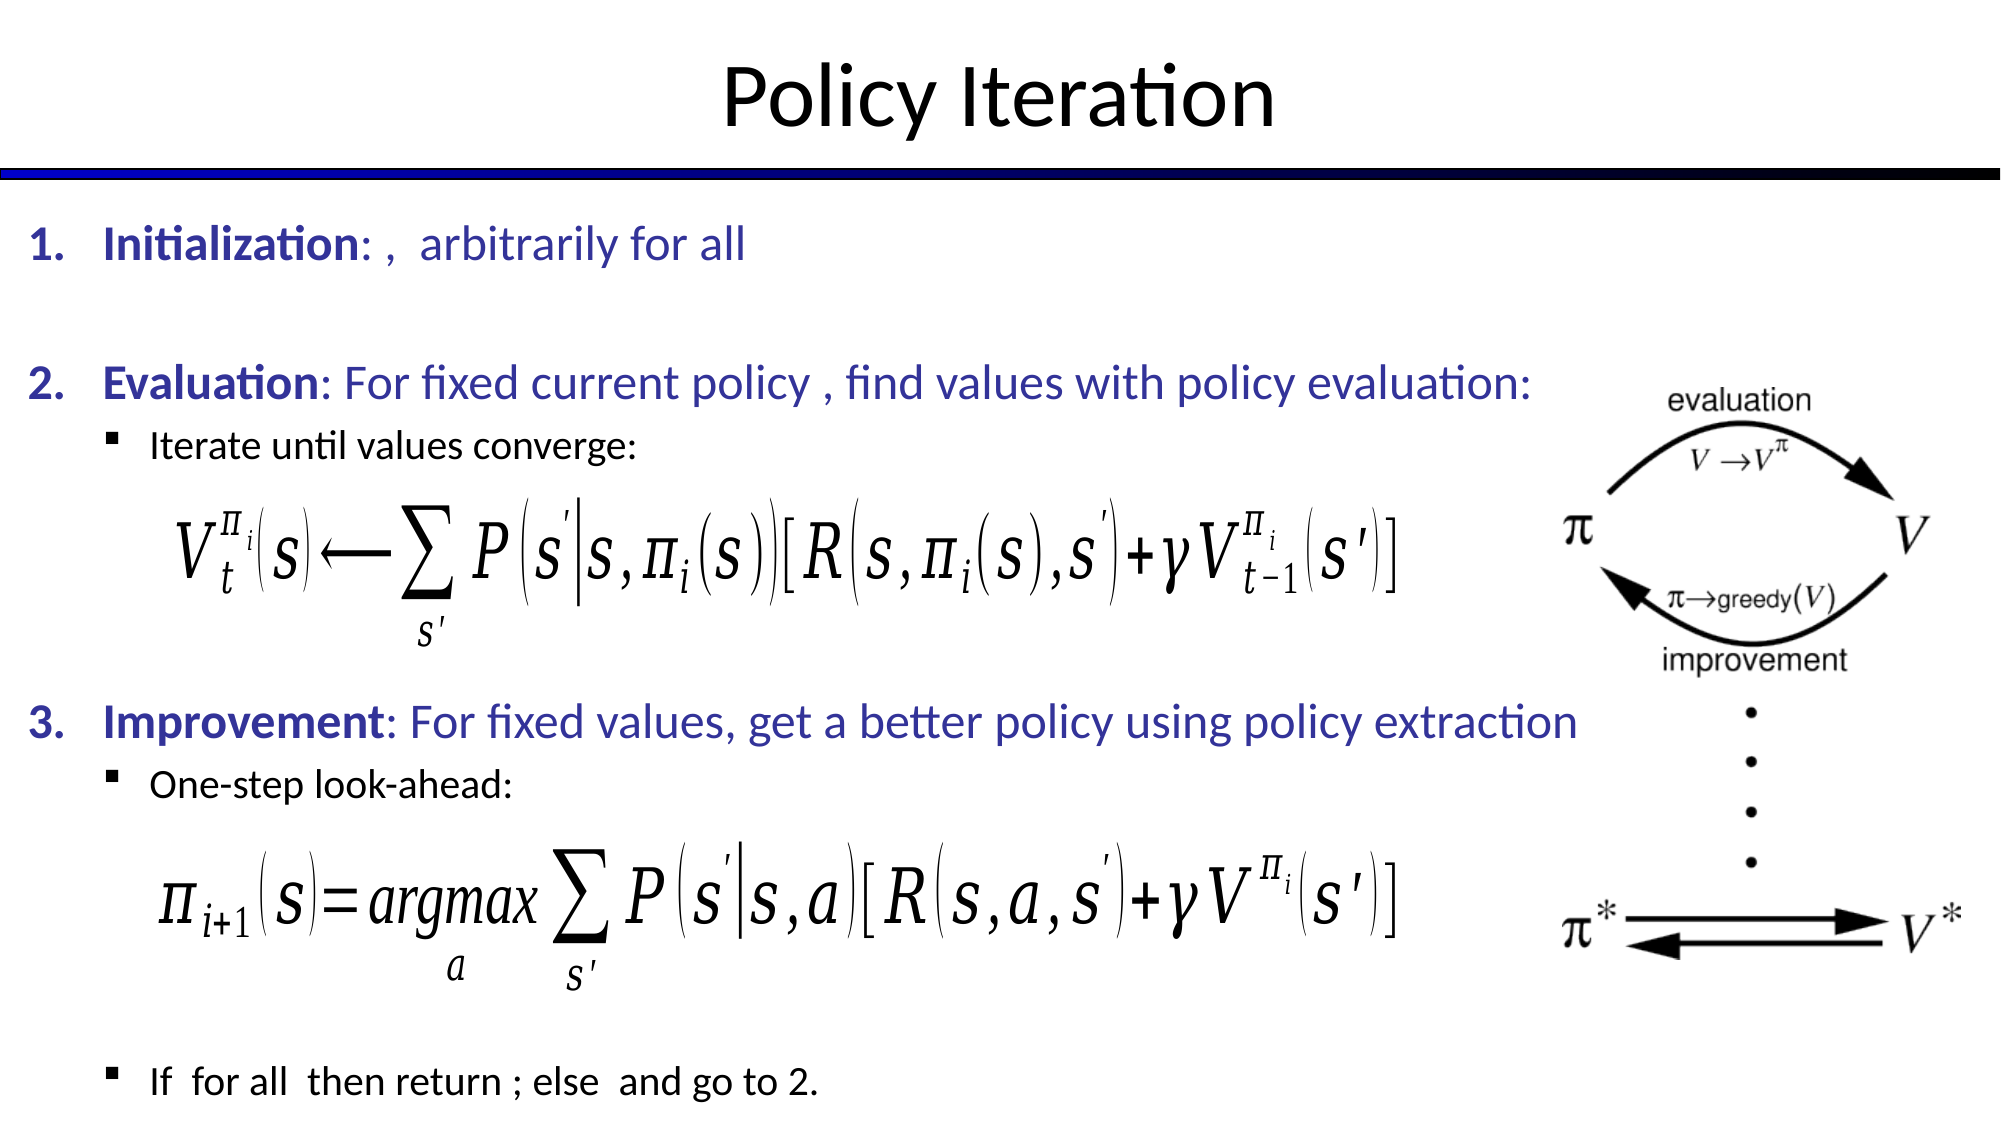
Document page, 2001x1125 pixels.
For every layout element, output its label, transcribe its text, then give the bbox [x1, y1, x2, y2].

title Policy Iteration [0, 0, 2000, 184]
picture [1562, 387, 1962, 960]
